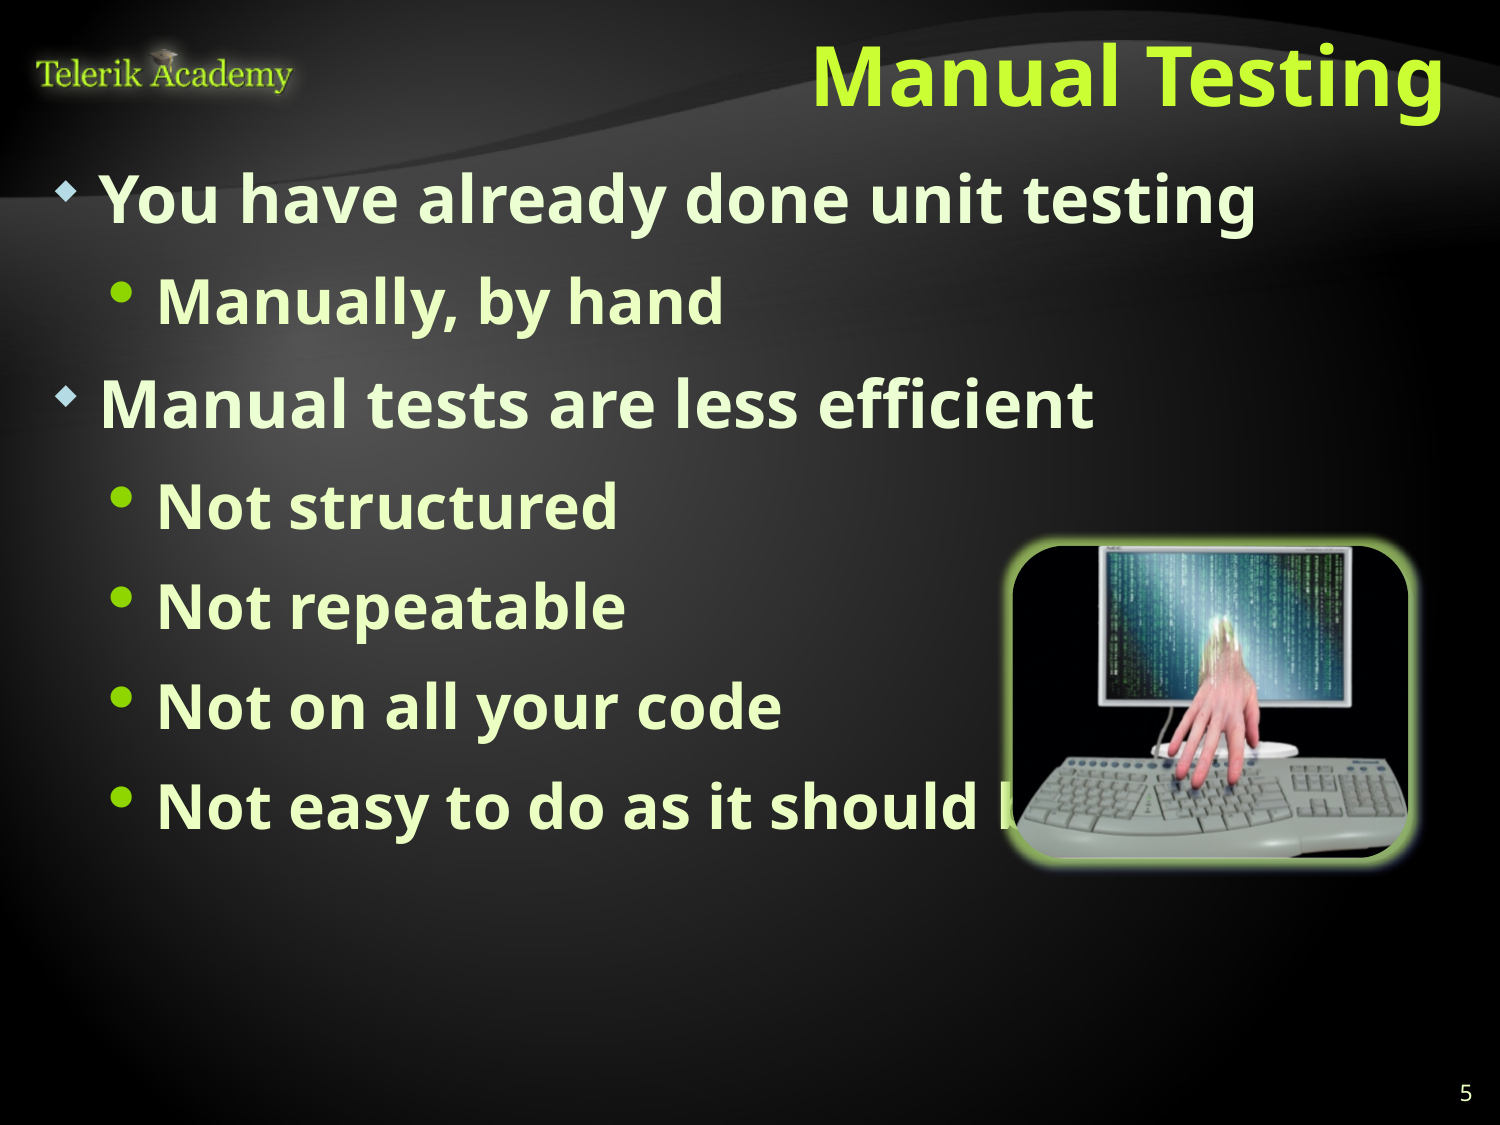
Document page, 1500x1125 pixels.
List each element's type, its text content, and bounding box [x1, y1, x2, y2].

slide_number 5 [1412, 1074, 1488, 1113]
list You have already done unit testing Manually, by hand Manual tests are less efficient Not structured Not repeatable Not on all your code Not easy to do as it should be [37, 149, 1463, 1100]
picture [0, 0, 1500, 1125]
title Manual Testing [300, 12, 1463, 149]
